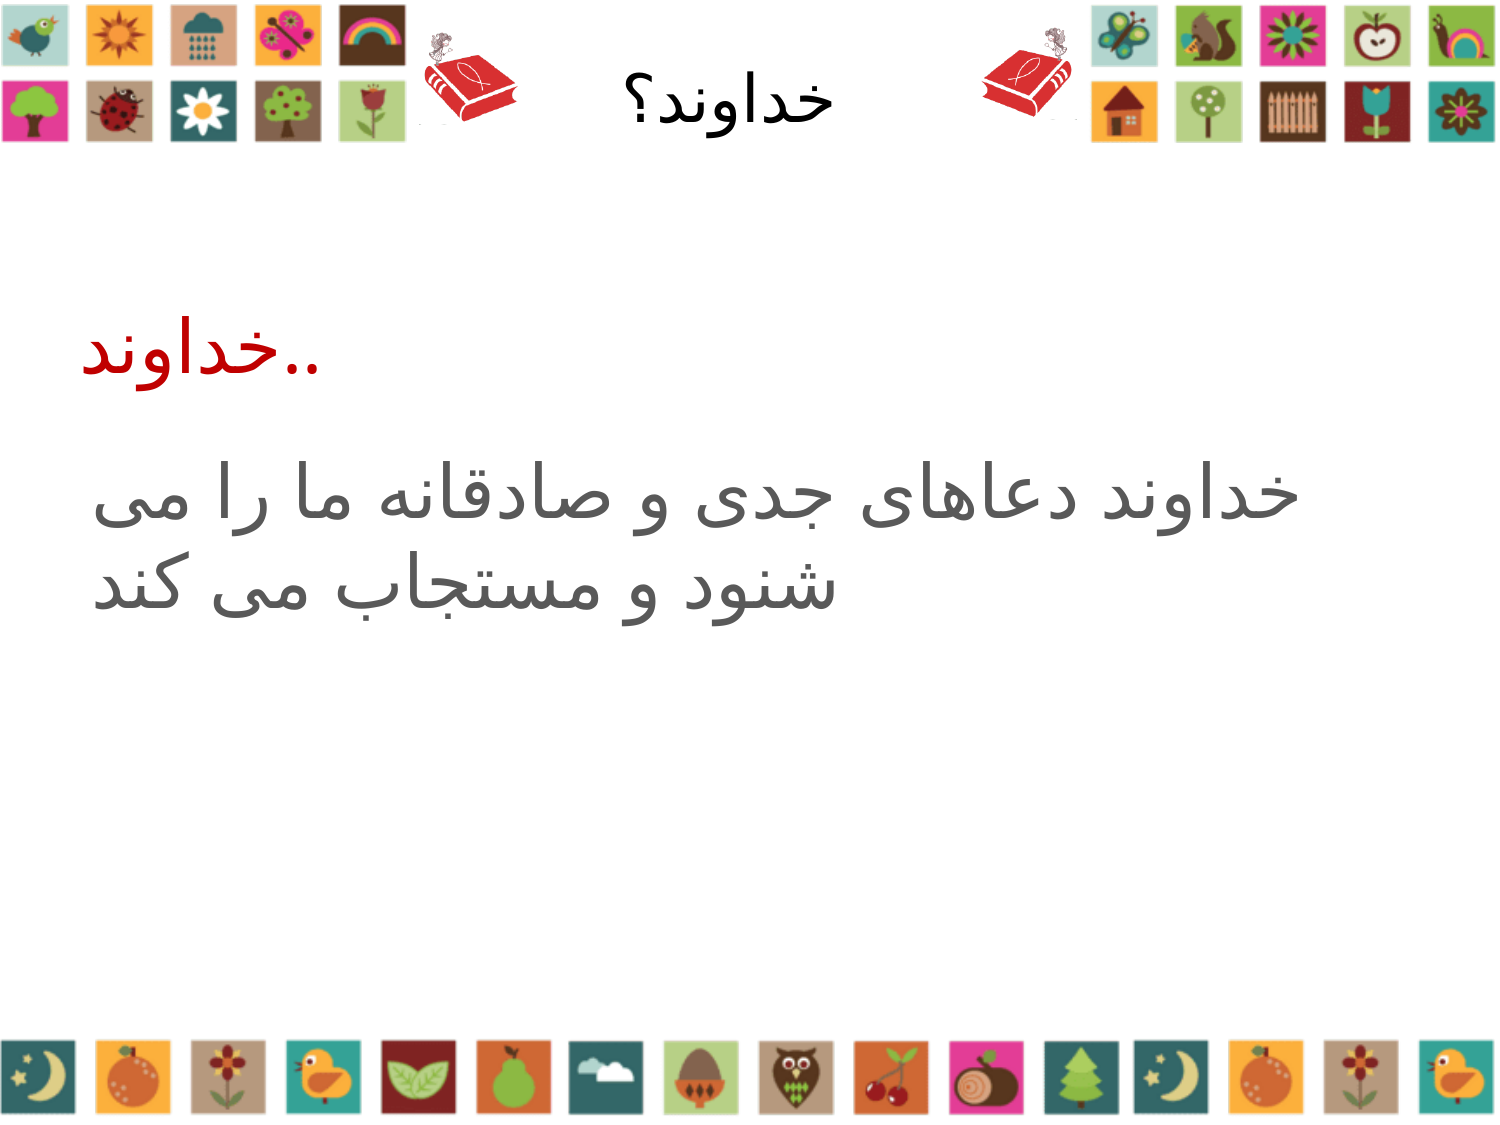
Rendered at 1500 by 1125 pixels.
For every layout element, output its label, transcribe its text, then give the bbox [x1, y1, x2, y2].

text_box خداوند دعاهای جدی و صادقانه ما را می شنود و مستجاب می کند [76, 436, 1424, 632]
text_box خداوند؟ [425, 48, 1071, 144]
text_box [0, 1028, 1500, 1118]
picture [950, 3, 1500, 150]
picture [0, 3, 550, 150]
text_box خداوند.. [64, 290, 1412, 396]
